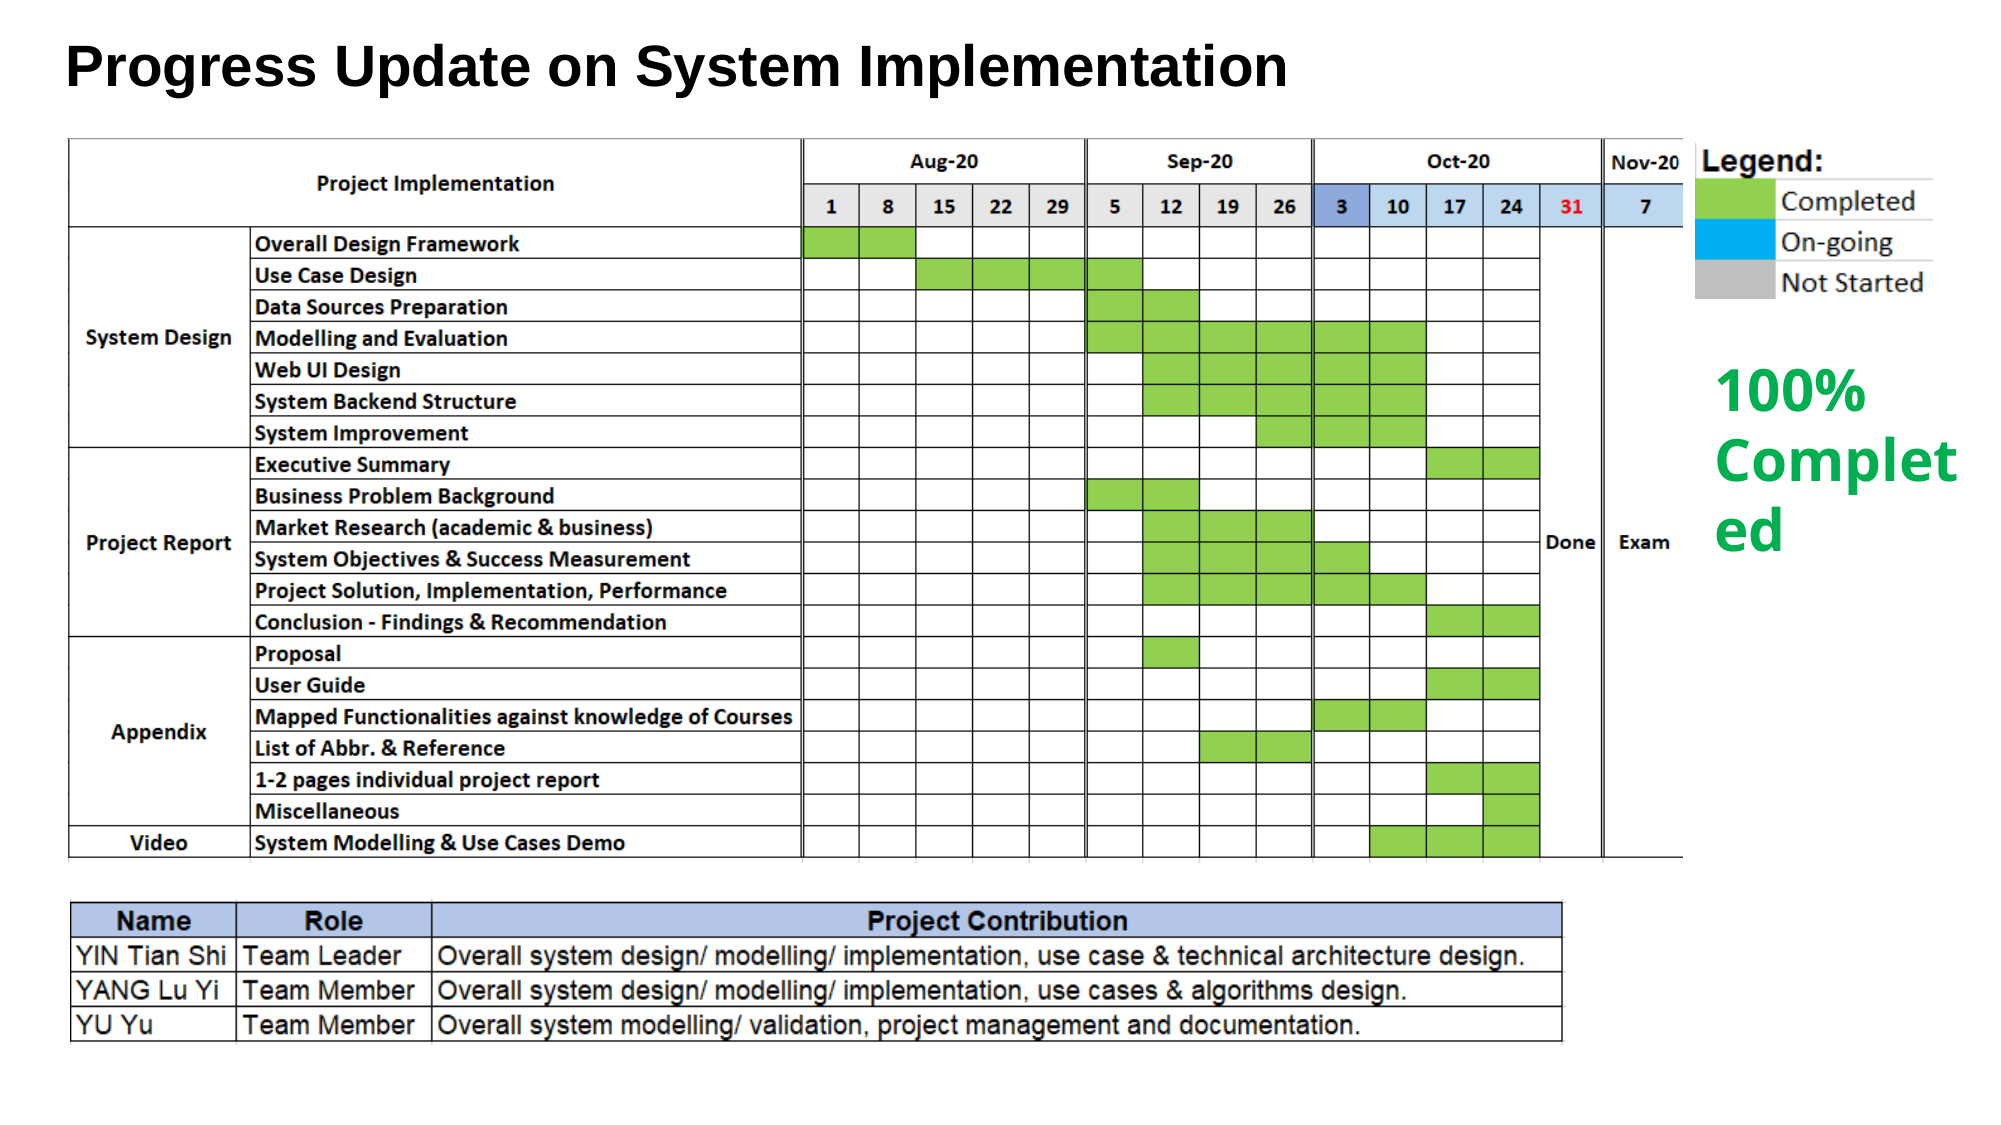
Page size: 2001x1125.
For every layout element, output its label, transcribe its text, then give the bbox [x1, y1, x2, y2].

picture [1695, 143, 1933, 299]
picture [67, 137, 1683, 863]
text_box 100% Completed [1699, 345, 2000, 571]
text_box Progress Update on System Implementation [50, 20, 1700, 106]
picture [70, 899, 1566, 1045]
